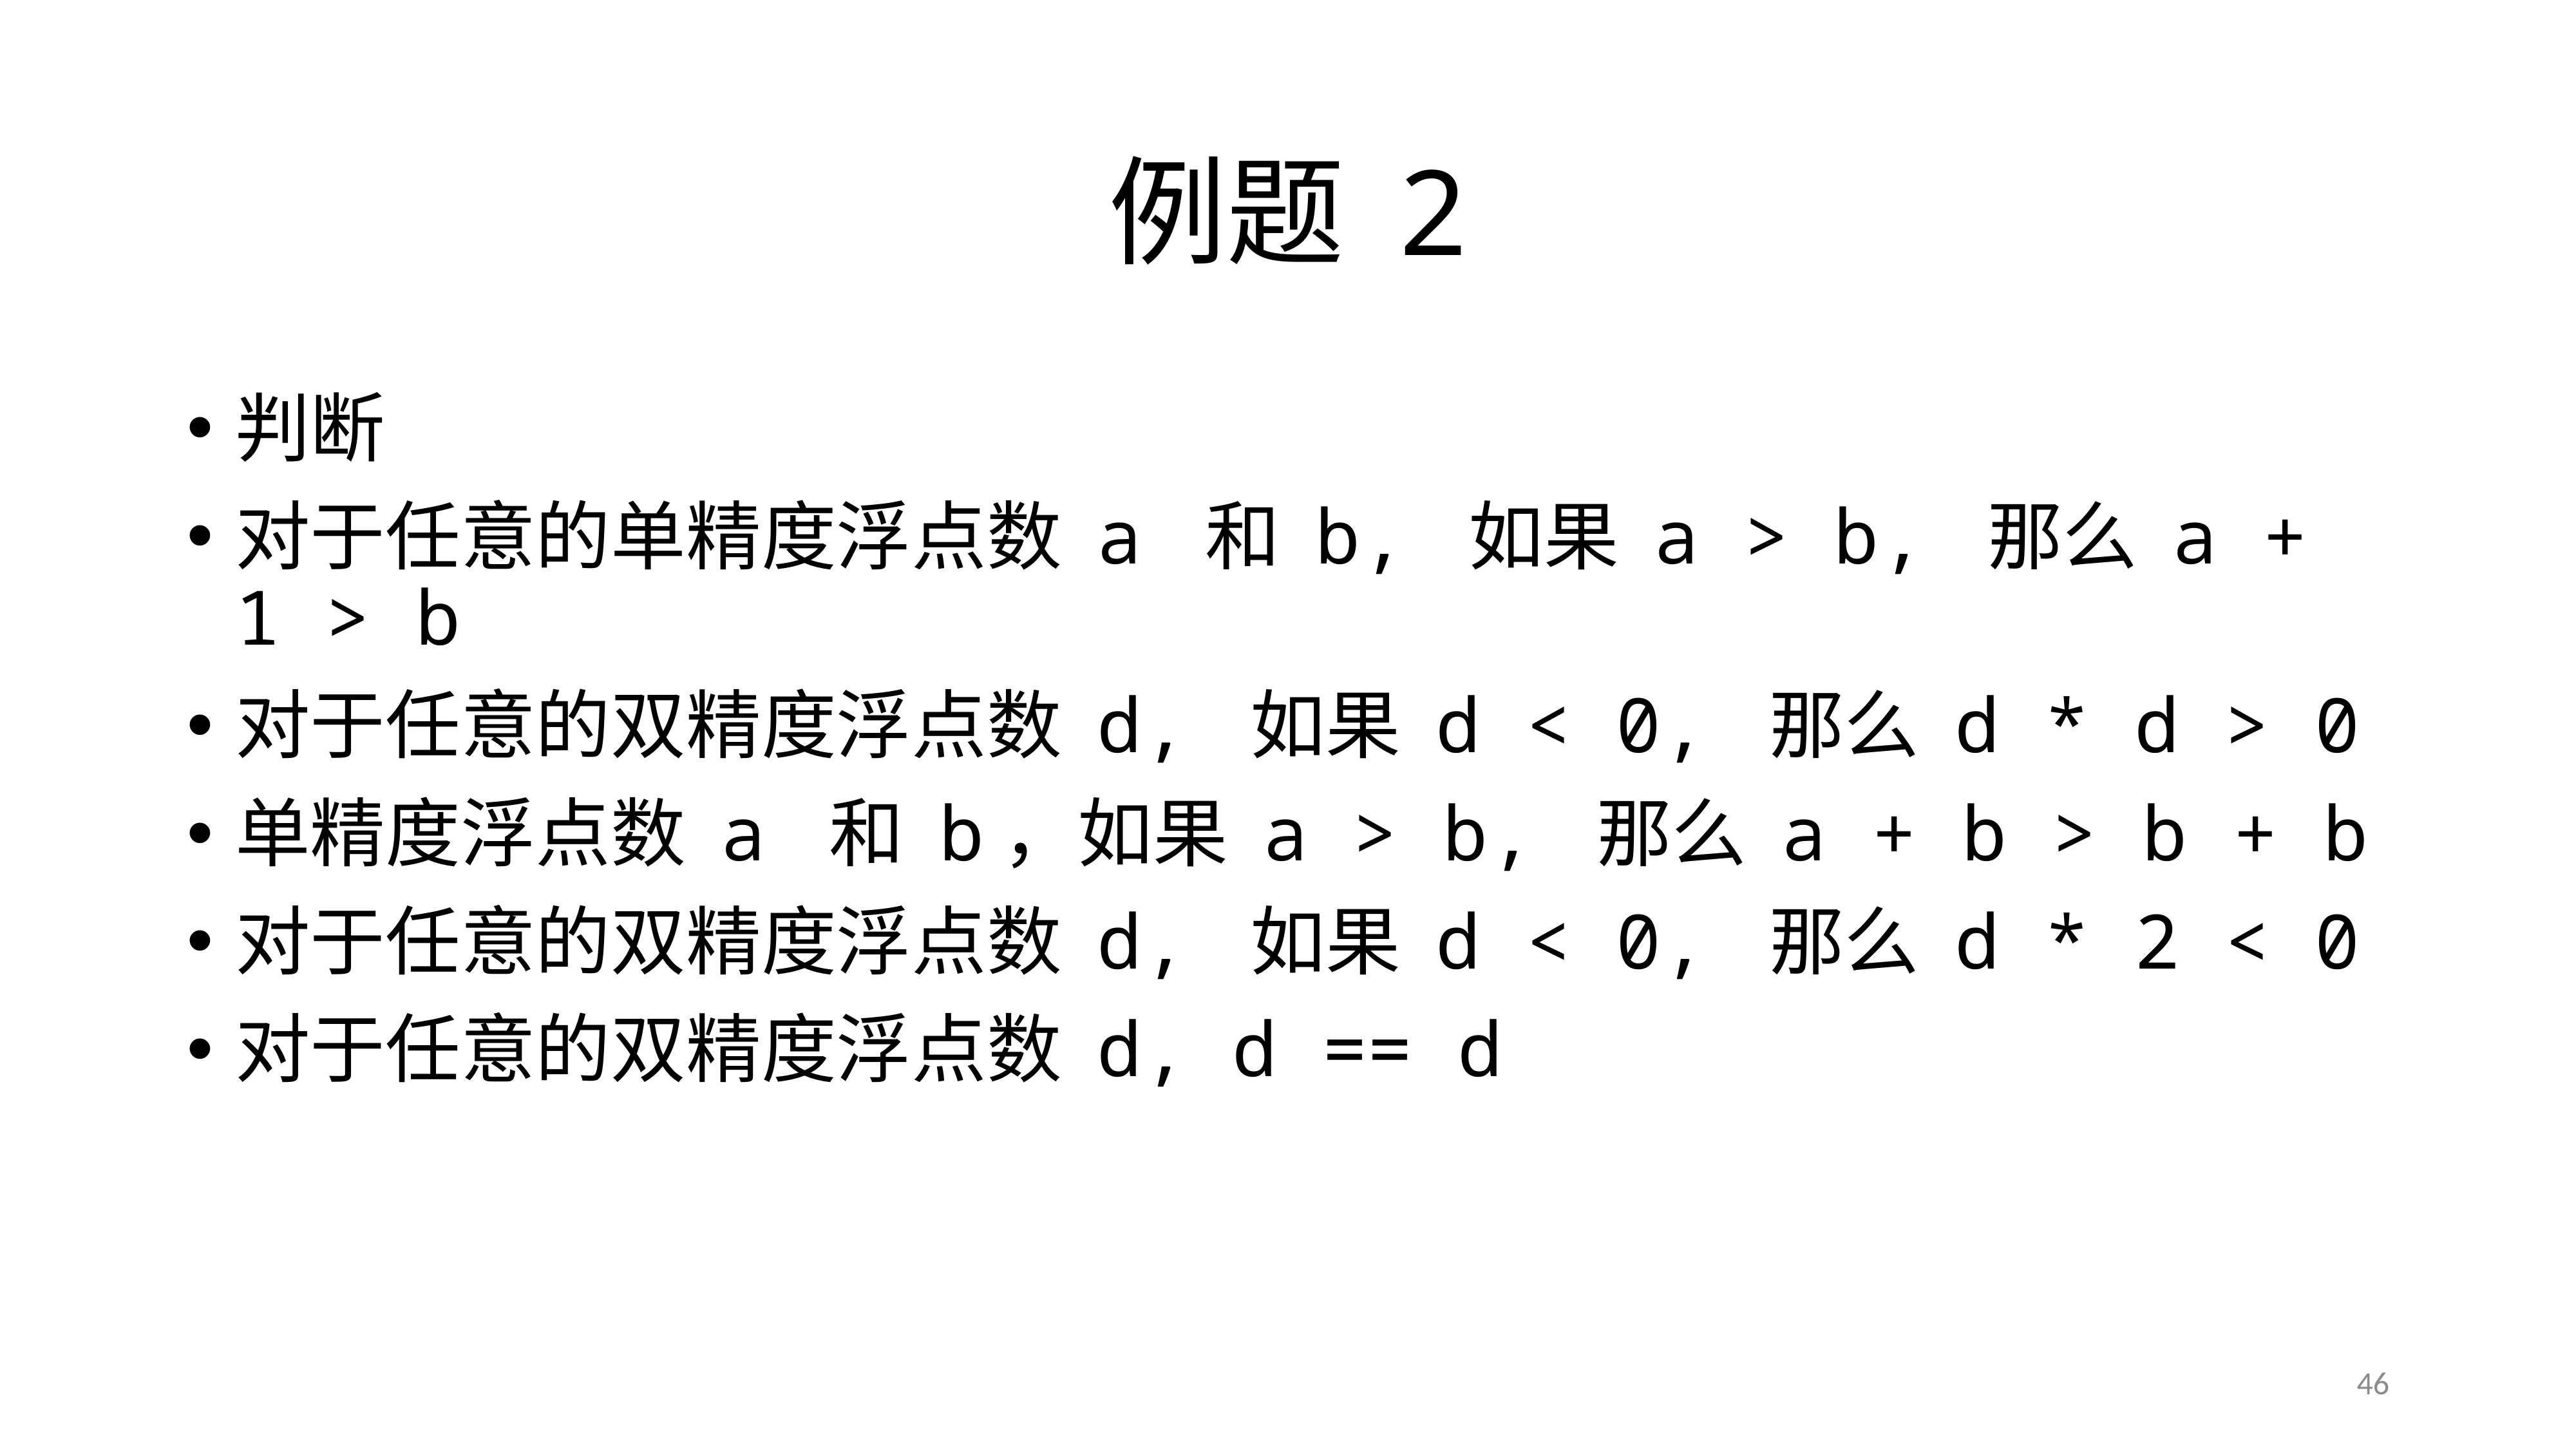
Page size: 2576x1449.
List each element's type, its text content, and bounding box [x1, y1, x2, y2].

title 例题 2 [177, 77, 2399, 357]
list 判断 对于任意的单精度浮点数 a 和 b, 如果 a > b, 那么 a + 1 > b 对于任意的双精度浮点数 d, 如果 d < 0, 那么 d * d > 0 单精度浮点数 a 和 b，如果 a > b, 那么 a + b > b + b 对于任意的双精度浮点数 d, 如果 d < 0, 那么 d * 2 < 0 对于任意的双精度浮点数 d, d == d [177, 385, 2399, 1305]
slide_number 46 [1819, 1343, 2399, 1421]
